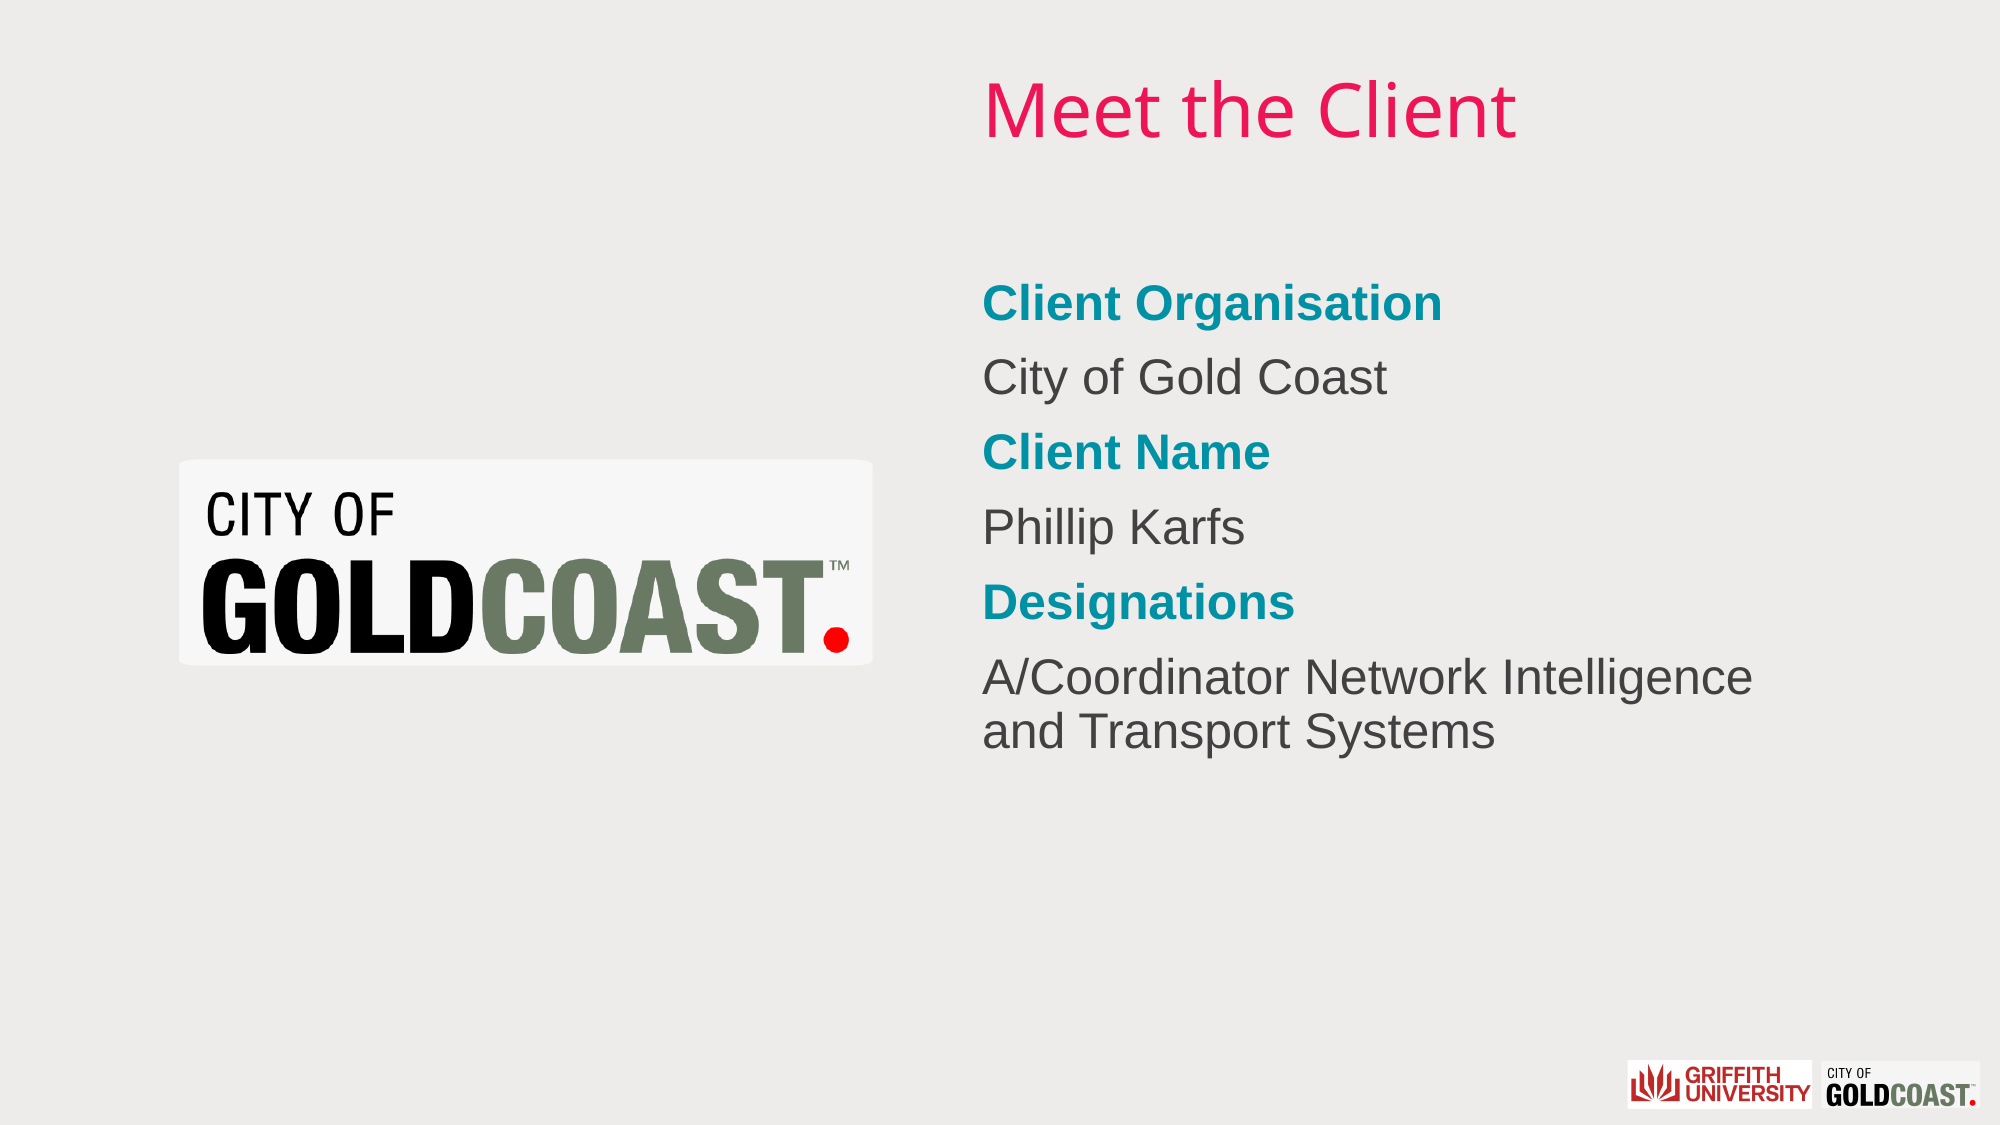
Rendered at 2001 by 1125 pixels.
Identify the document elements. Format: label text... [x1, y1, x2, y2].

list Client Organisation City of Gold Coast Client Name Phillip Karfs Designations A/Coordinator Network Intelligence and Transport Systems [967, 269, 1863, 957]
picture [178, 458, 874, 667]
picture [1821, 1060, 1981, 1109]
picture [1627, 1060, 1813, 1109]
text_box Meet the Client [967, 4, 1863, 222]
